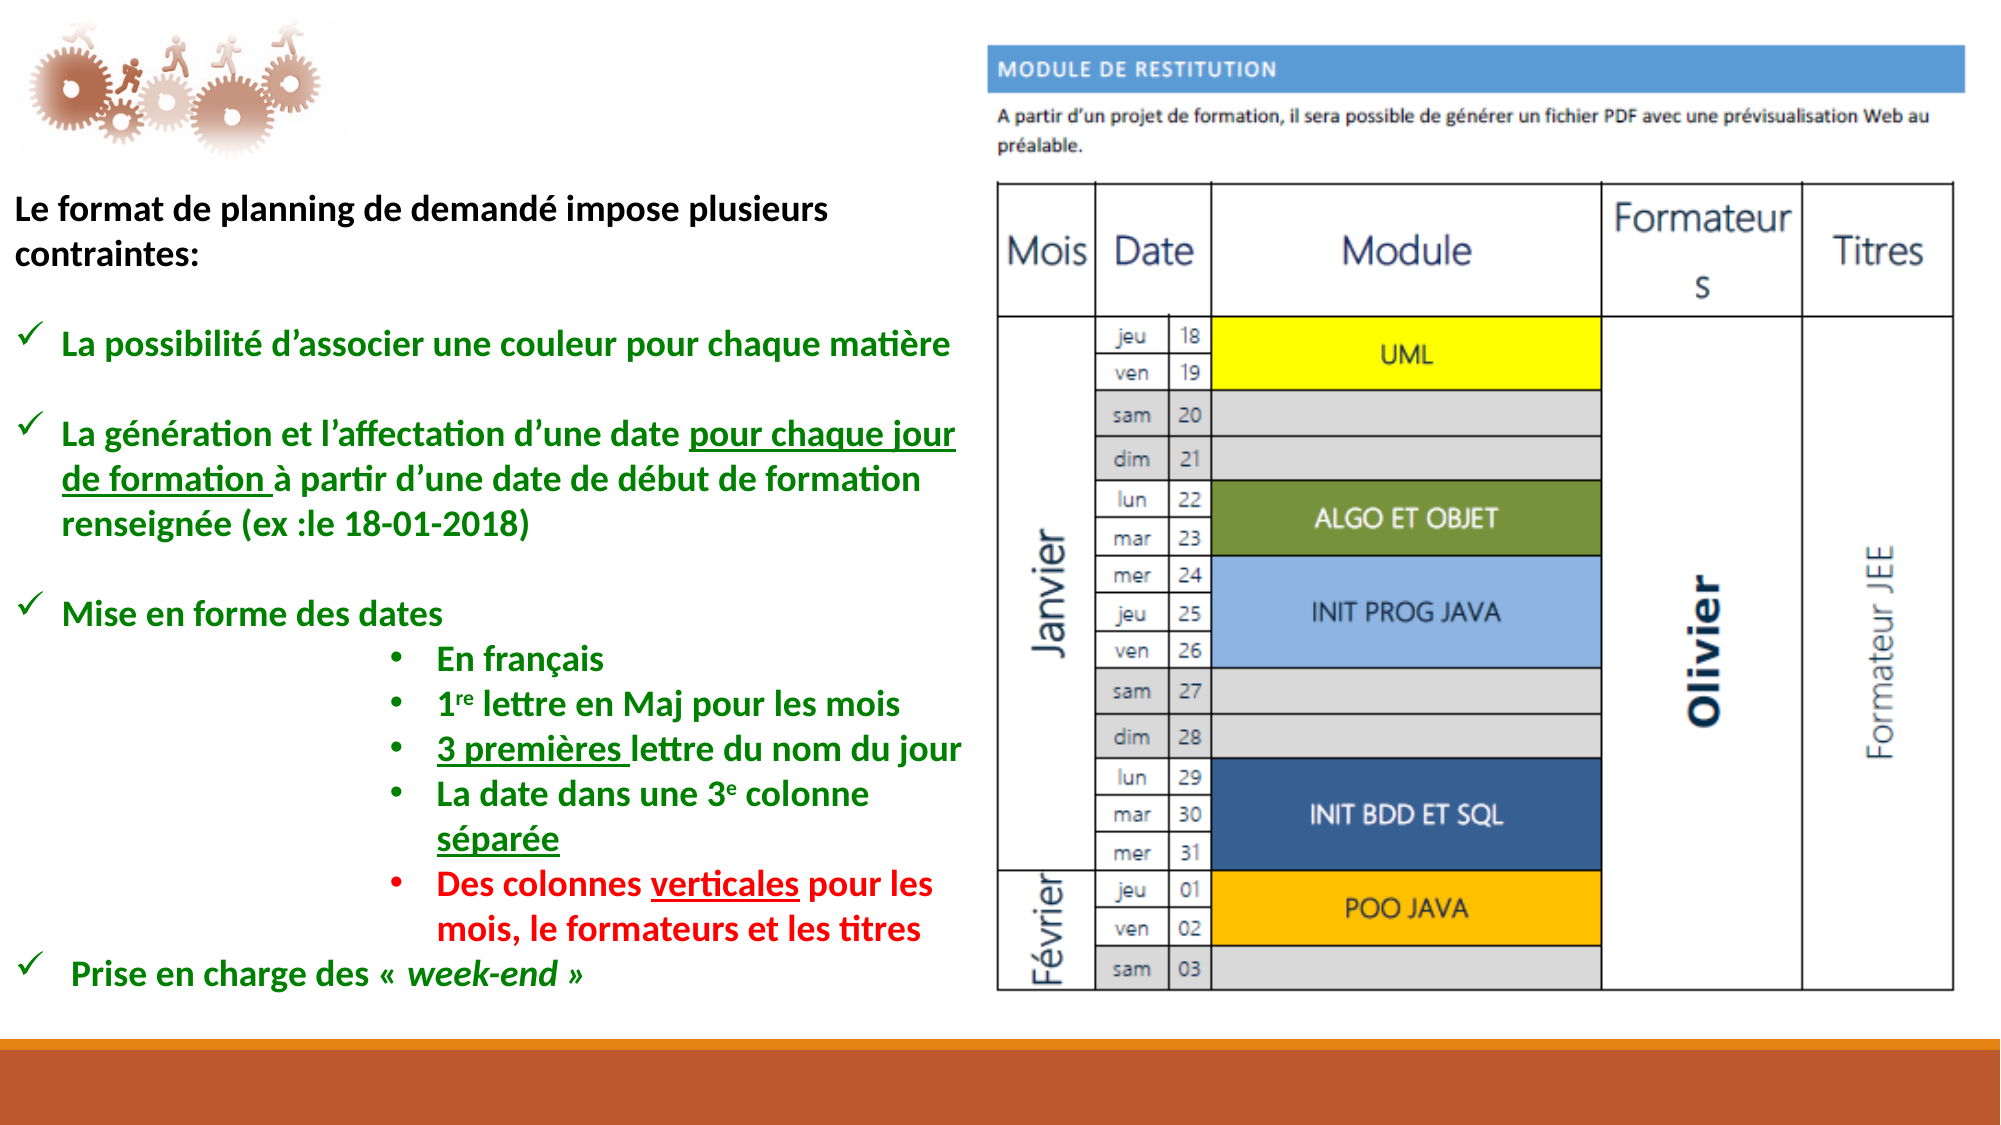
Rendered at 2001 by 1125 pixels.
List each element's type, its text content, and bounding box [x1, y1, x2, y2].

text_box Le format de planning de demandé impose plusieurs contraintes: La possibilité d’associer une couleur pour chaque matière La génération et l’affectation d’une date pour chaque jour de formation à partir d’une date de début de formation renseignée (ex :le 18-01-2018) Mise en forme des dates En français 1re lettre en Maj pour les mois 3 premières lettre du nom du jour La date dans une 3e colonne séparée Des colonnes verticales pour les mois, le formateurs et les titres Prise en charge des « week-end » [0, 176, 986, 1047]
picture [977, 39, 1971, 1006]
